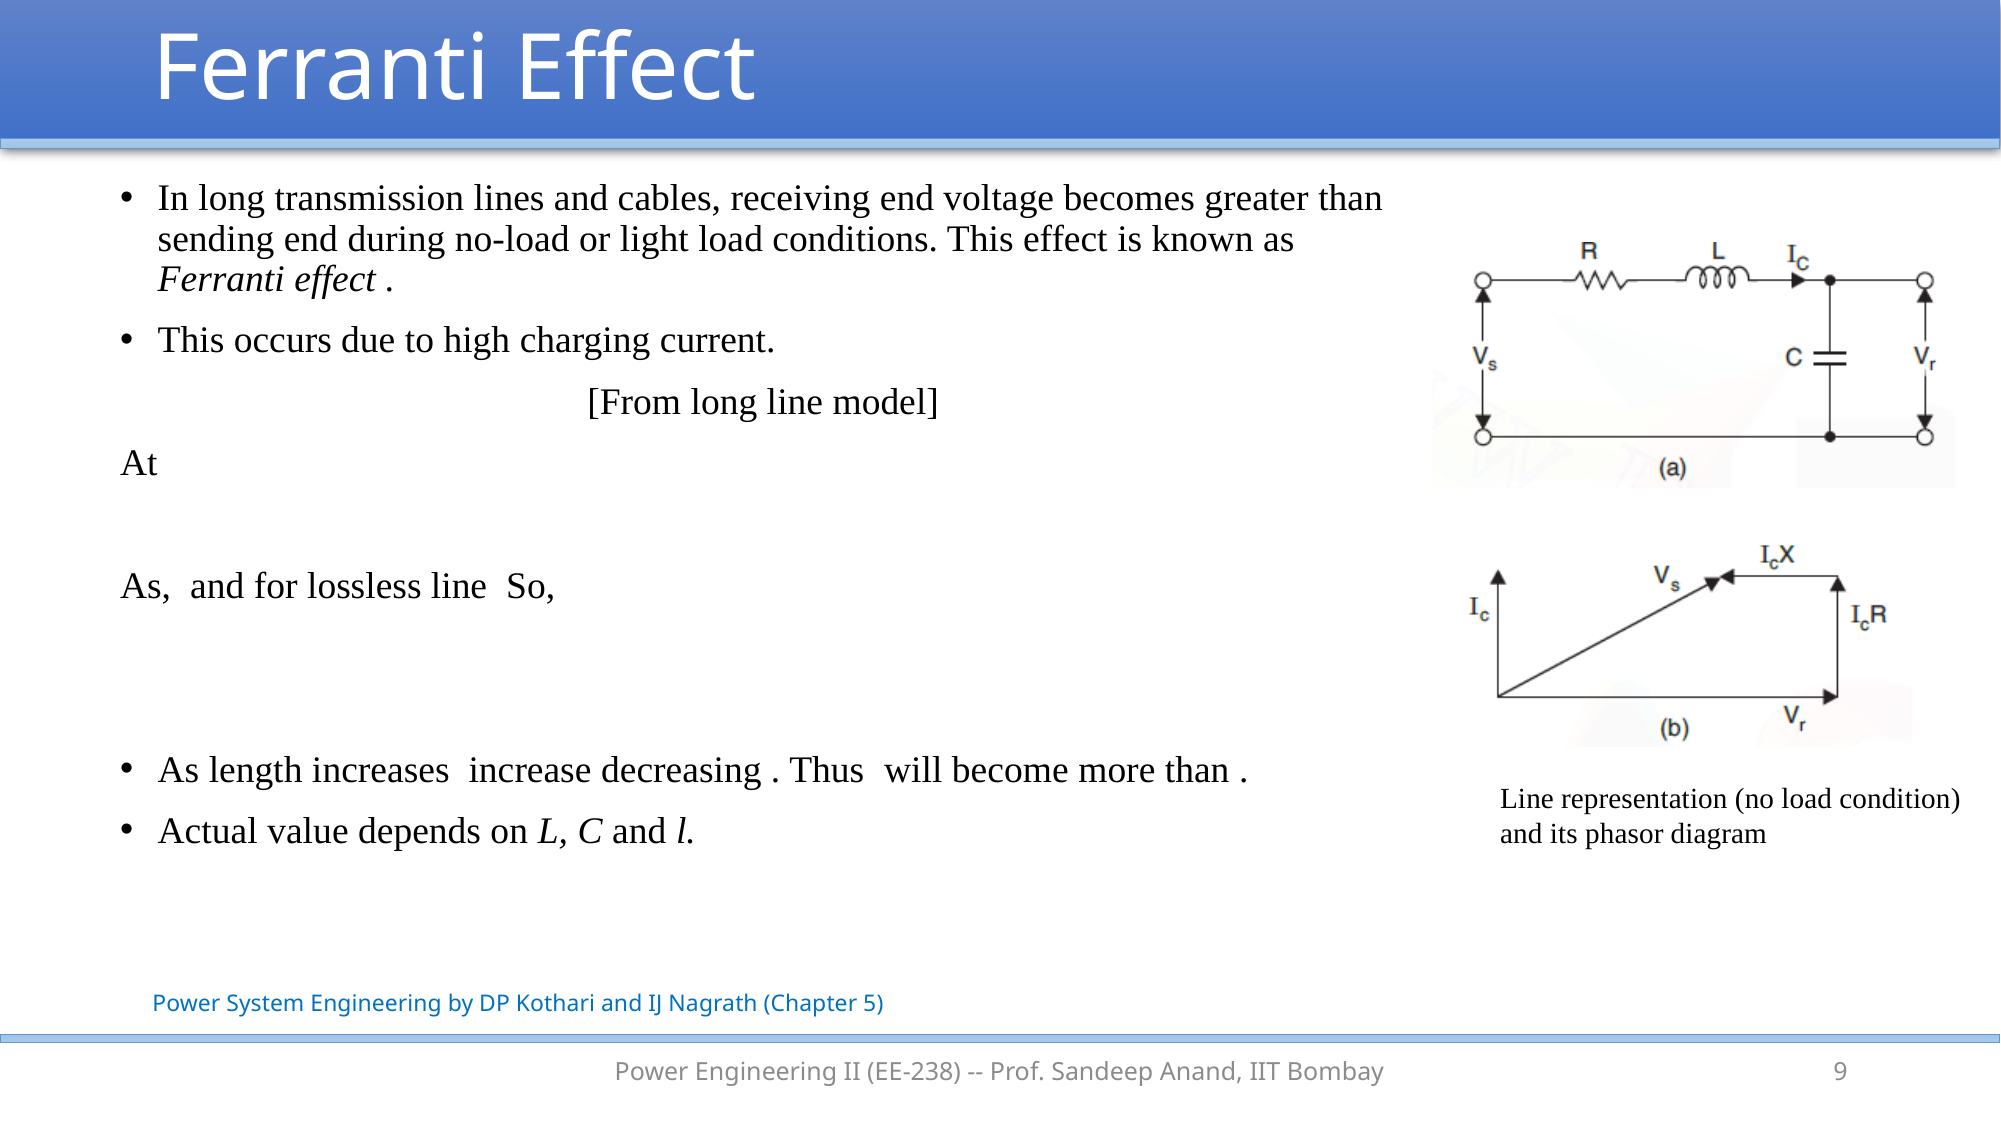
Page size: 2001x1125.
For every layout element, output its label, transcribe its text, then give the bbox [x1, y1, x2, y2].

list Power System Engineering by DP Kothari and IJ Nagrath (Chapter 5) [137, 980, 1863, 1021]
footer Power Engineering II (EE-238) -- Prof. Sandeep Anand, IIT Bombay [587, 1042, 1412, 1103]
text_box Line representation (no load condition) and its phasor diagram [1485, 772, 2000, 857]
slide_number 9 [1412, 1042, 1863, 1103]
title Ferranti Effect [137, 0, 1863, 139]
picture [1468, 500, 1957, 747]
picture [1432, 242, 1957, 489]
